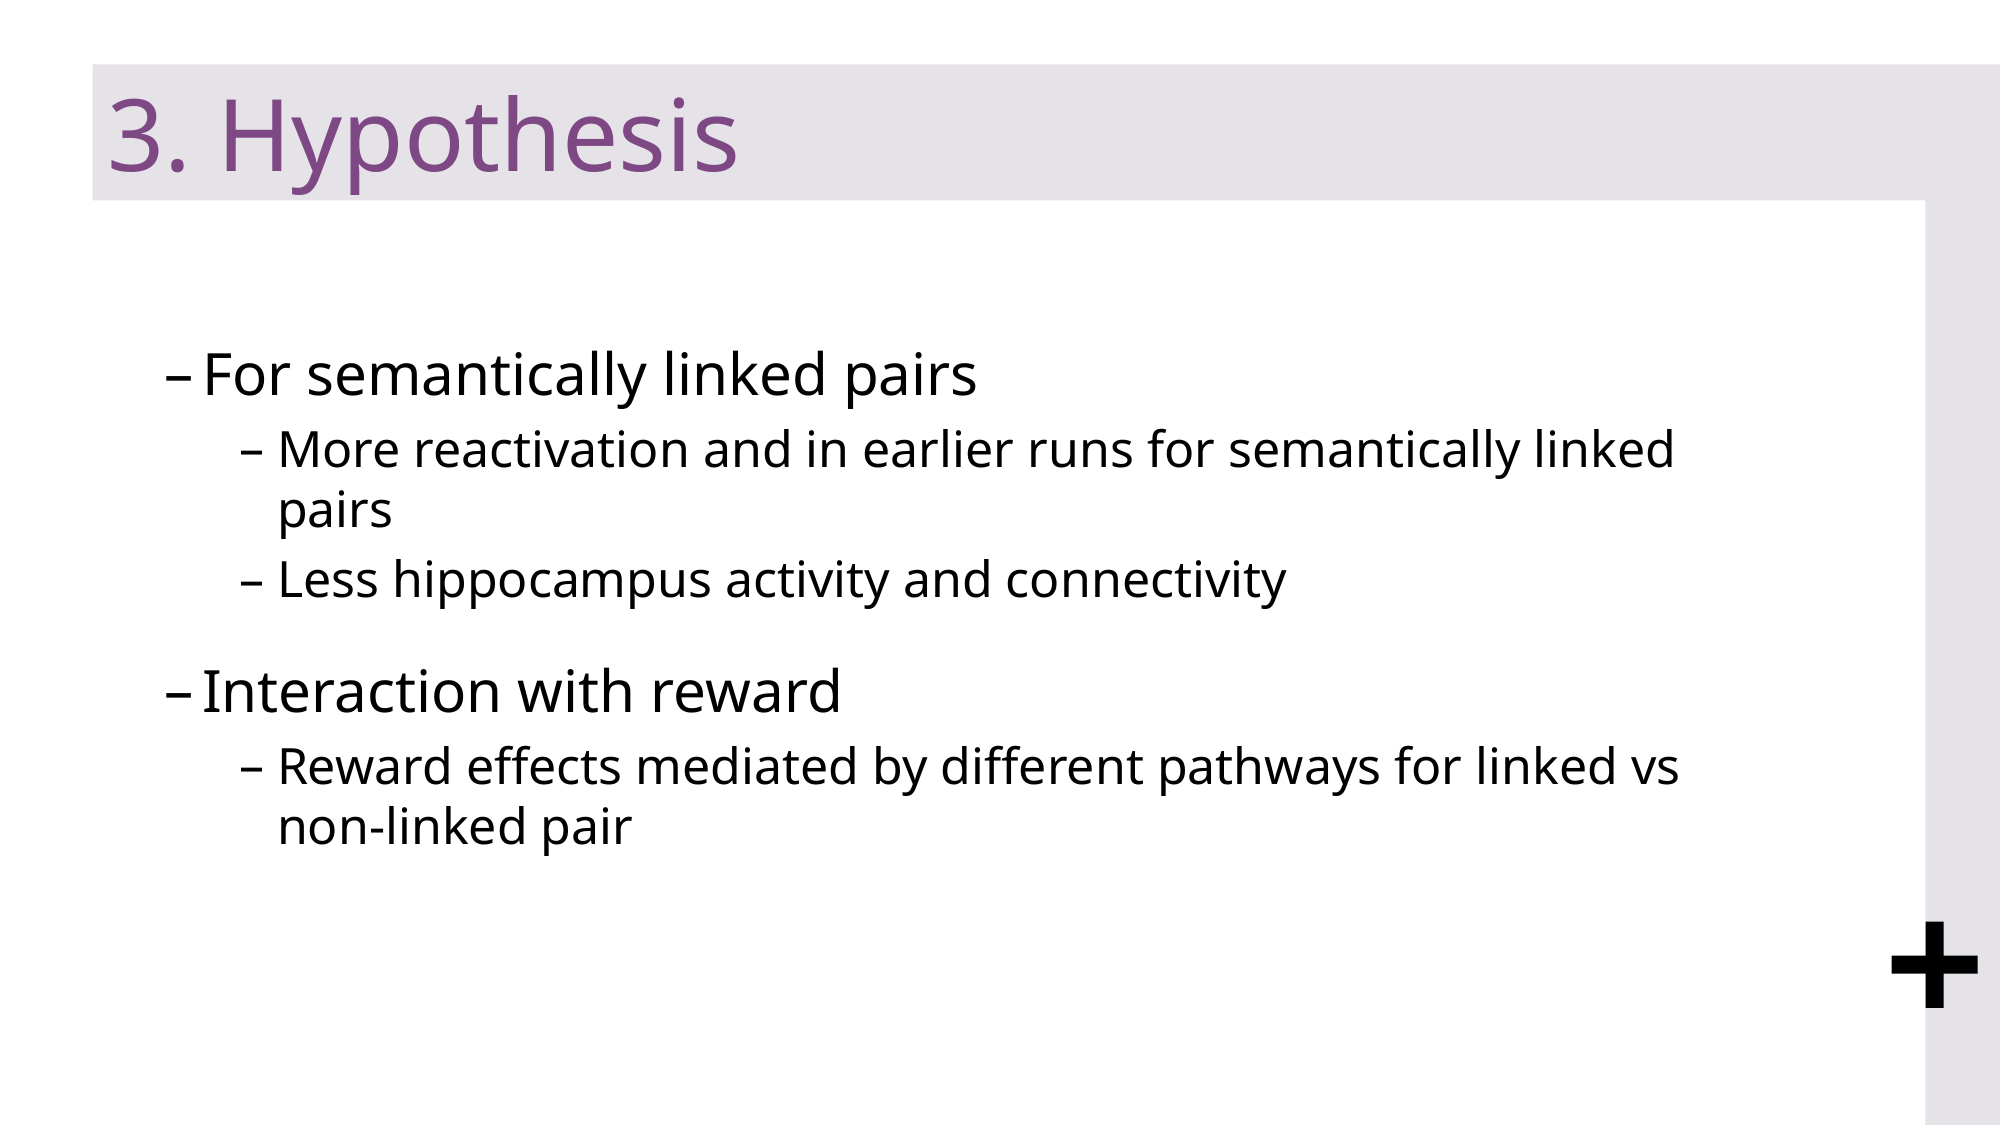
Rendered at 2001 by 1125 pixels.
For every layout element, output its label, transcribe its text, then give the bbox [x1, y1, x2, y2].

text_box 3. Hypothesis [92, 64, 2000, 201]
list For semantically linked pairs More reactivation and in earlier runs for semantically linked pairs Less hippocampus activity and connectivity Interaction with reward Reward effects mediated by different pathways for linked vs non-linked pair [149, 329, 1726, 961]
